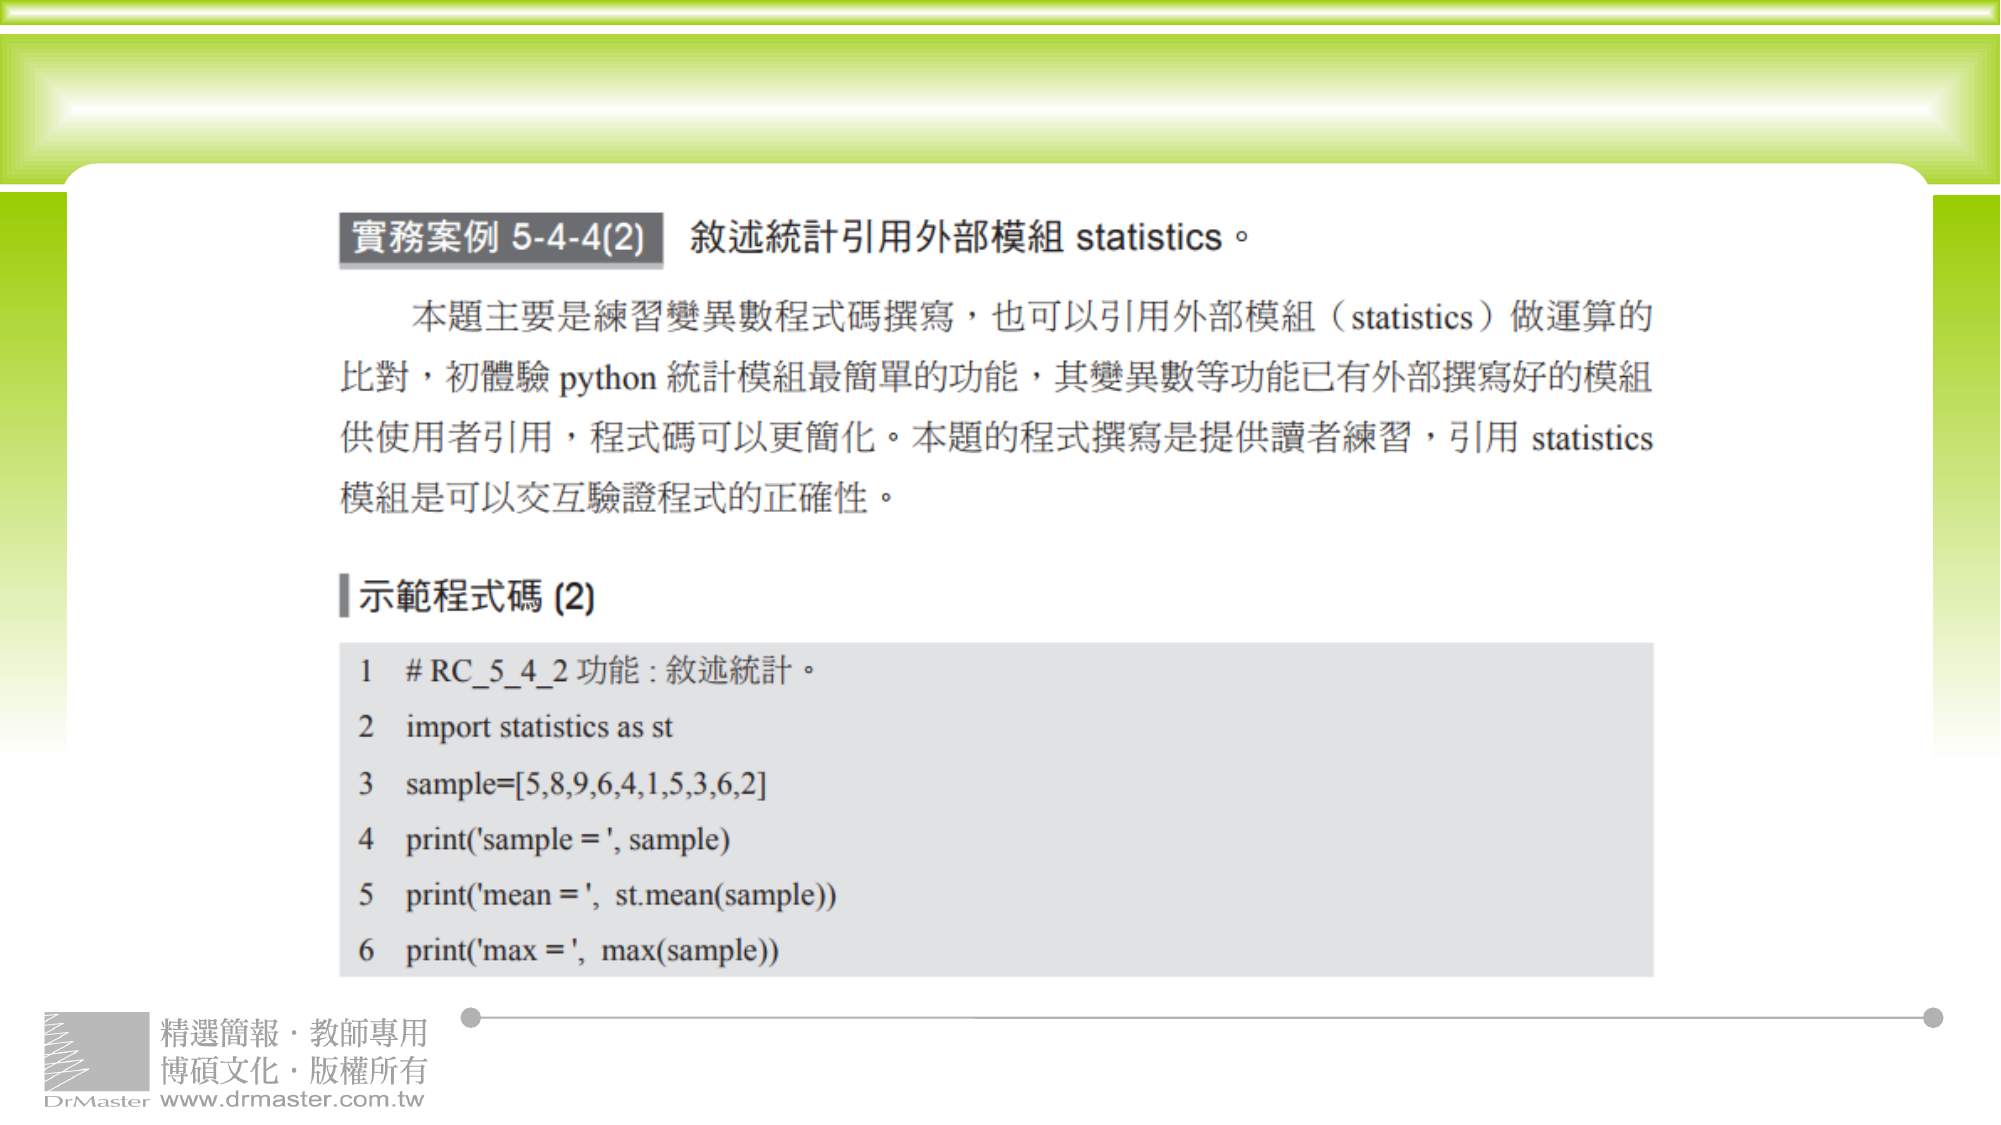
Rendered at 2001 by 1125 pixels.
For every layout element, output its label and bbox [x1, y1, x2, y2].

list [312, 193, 1688, 997]
picture [44, 1012, 429, 1110]
